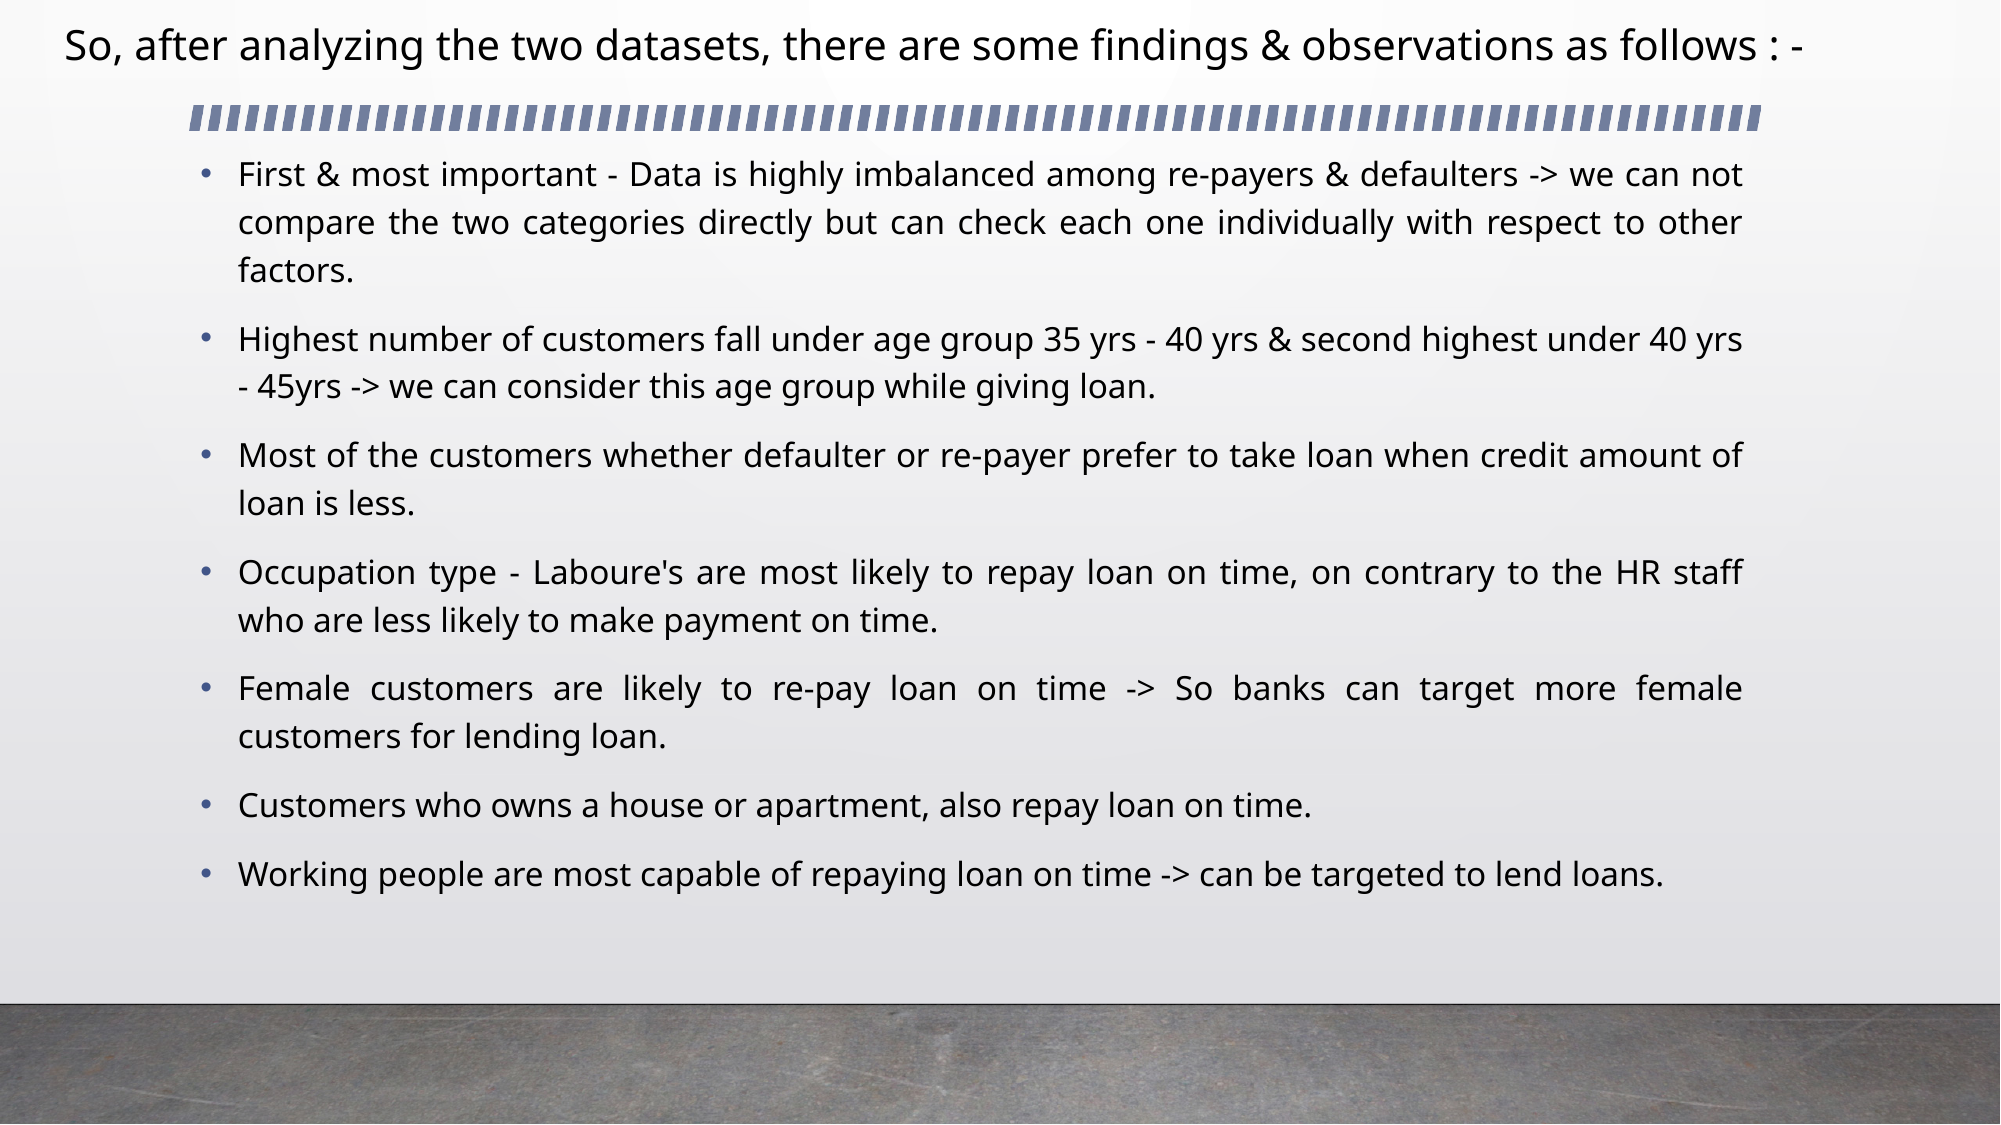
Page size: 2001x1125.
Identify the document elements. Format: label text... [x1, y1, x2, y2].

list First & most important - Data is highly imbalanced among re-payers & defaulters -> we can not compare the two categories directly but can check each one individually with respect to other factors. Highest number of customers fall under age group 35 yrs - 40 yrs & second highest under 40 yrs - 45yrs -> we can consider this age group while giving loan. Most of the customers whether defaulter or re-payer prefer to take loan when credit amount of loan is less. Occupation type - Laboure's are most likely to repay loan on time, on contrary to the HR staff who are less likely to make payment on time. Female customers are likely to re-pay loan on time -> So banks can target more female customers for lending loan. Customers who owns a house or apartment, also repay loan on time. Working people are most capable of repaying loan on time -> can be targeted to lend loans. [185, 137, 1761, 930]
title So, after analyzing the two datasets, there are some findings & observations as follows : - [49, 17, 1881, 138]
picture [0, 1004, 2000, 1124]
